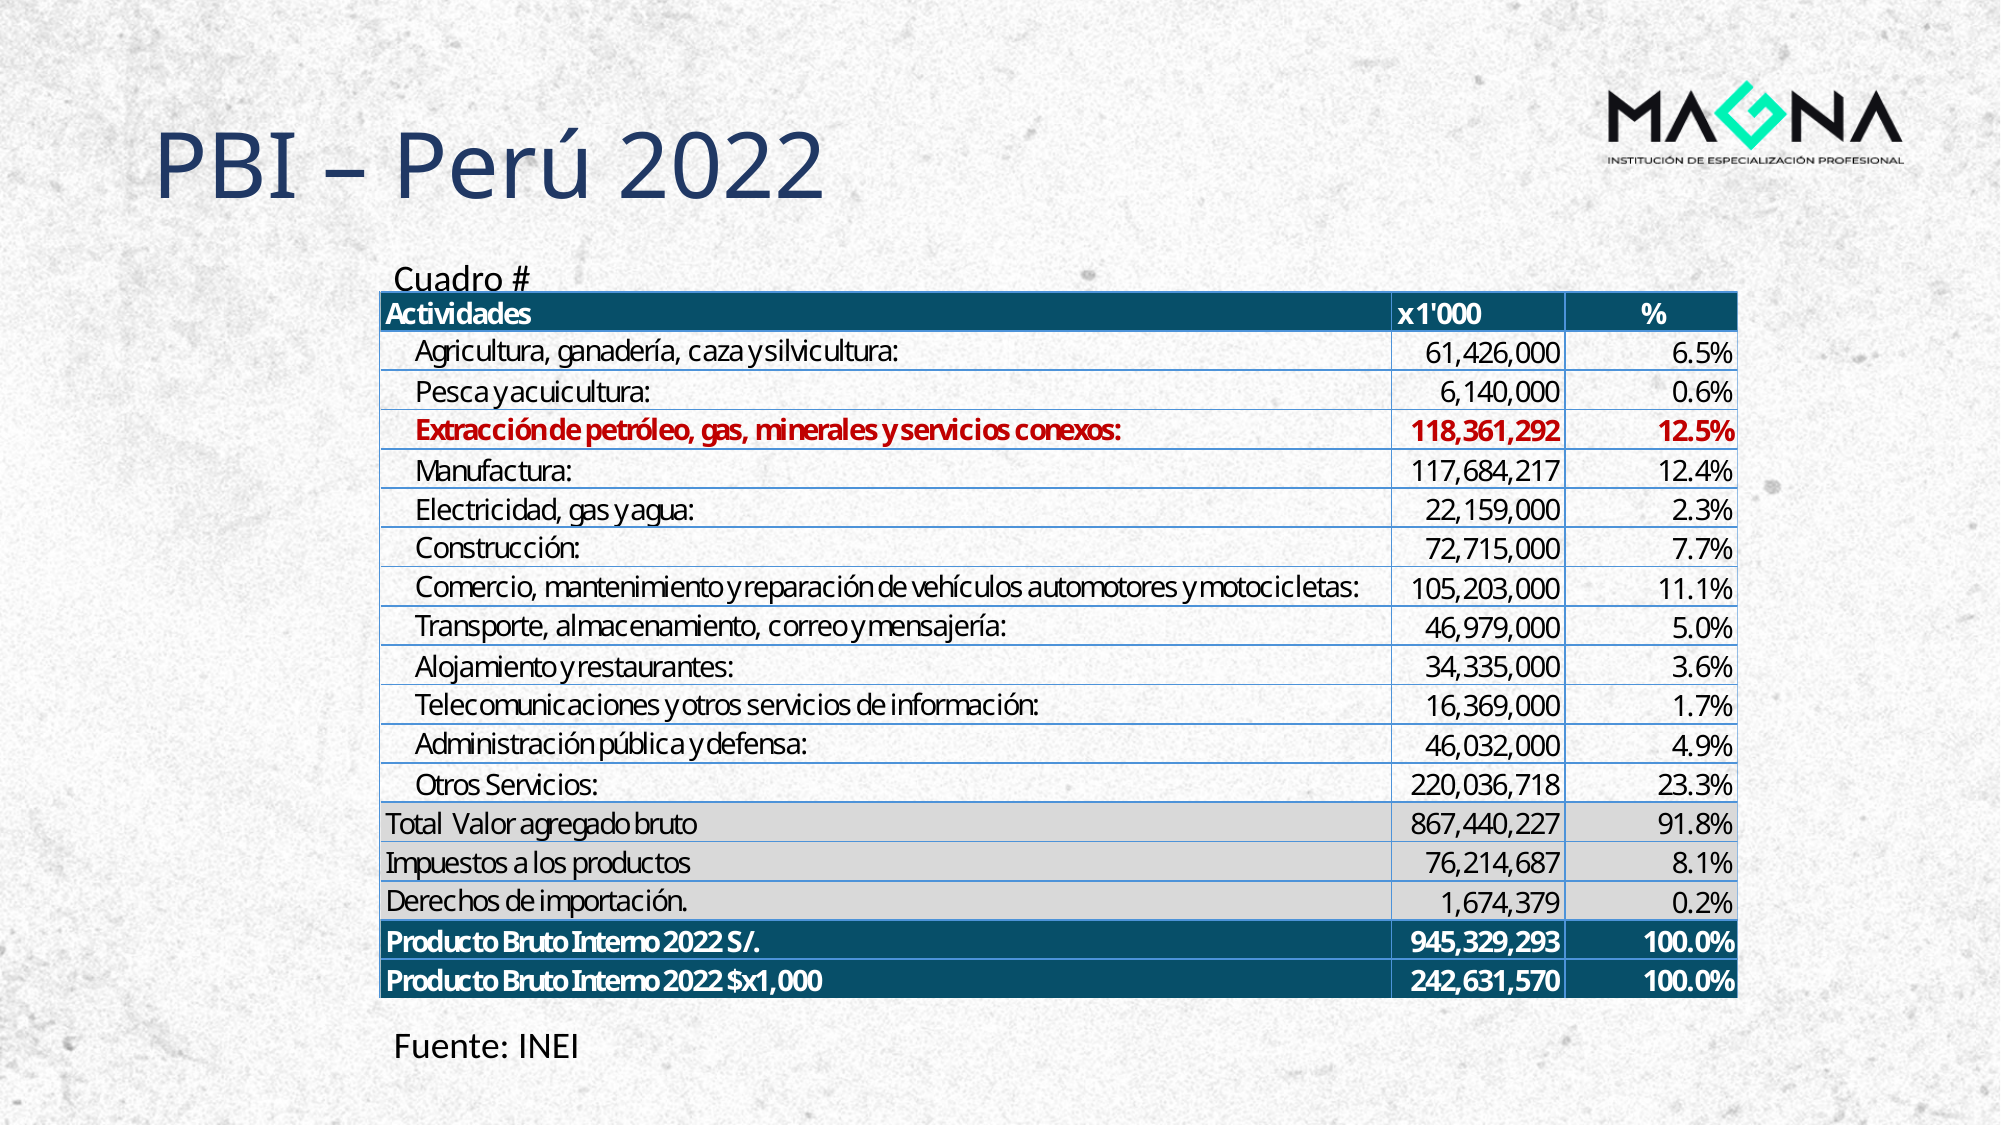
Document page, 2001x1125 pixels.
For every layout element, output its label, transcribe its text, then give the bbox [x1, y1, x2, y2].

text_box Fuente: INEI [378, 1013, 777, 1073]
title PBI – Perú 2022 [137, 59, 1863, 278]
picture [0, 0, 2001, 1125]
text_box Cuadro # [378, 246, 777, 290]
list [378, 290, 1739, 1000]
